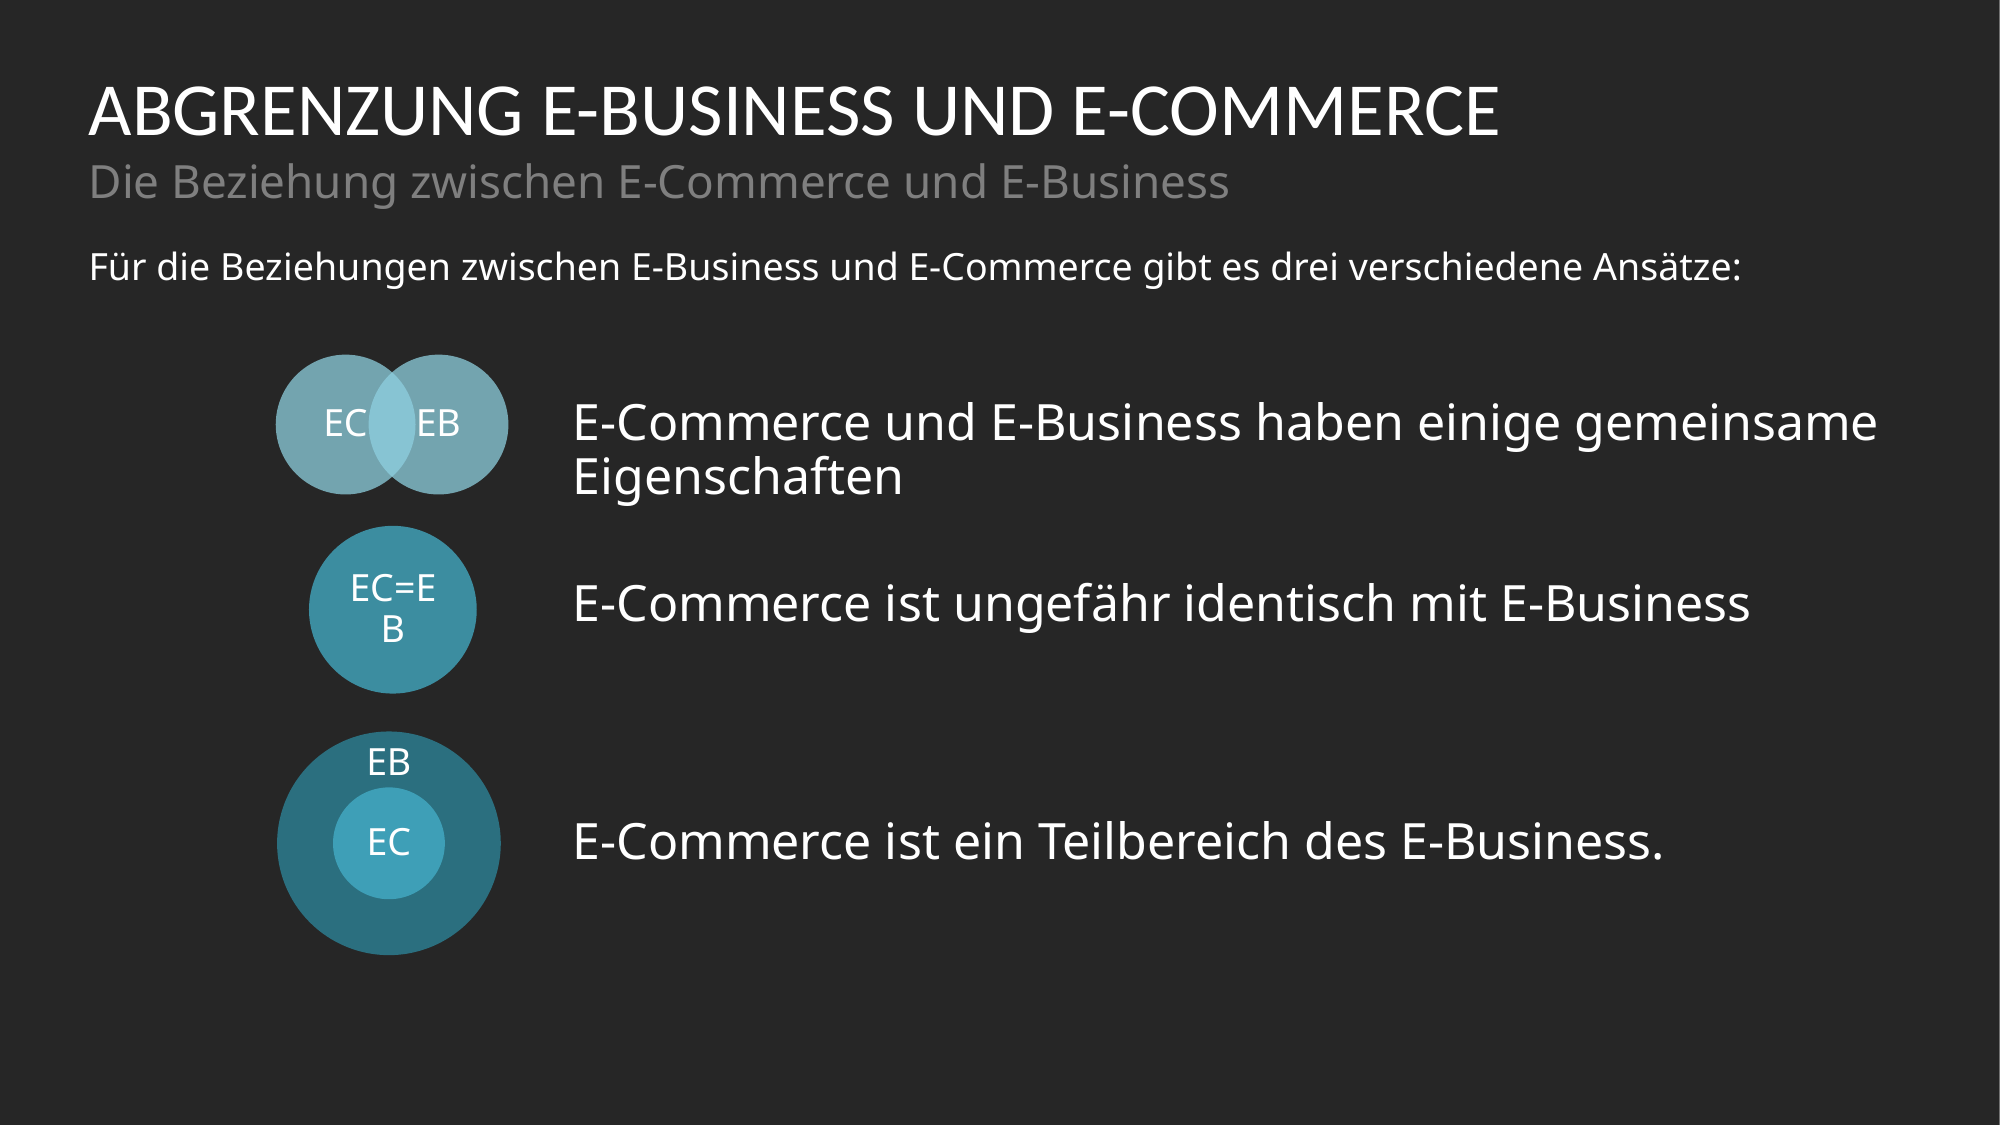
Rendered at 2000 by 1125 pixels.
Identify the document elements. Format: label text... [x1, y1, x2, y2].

text_box Für die Beziehungen zwischen E-Business und E-Commerce gibt es drei verschiedene Ansätze: [88, 247, 1911, 289]
text_box E-Commerce ist ungefähr identisch mit E-Business [572, 577, 1911, 632]
text_box E-Commerce ist ein Teilbereich des E-Business. [572, 816, 1911, 871]
list Die Beziehung zwischen E-Commerce und E-Business [88, 159, 1911, 247]
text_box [275, 354, 509, 956]
text_box E-Commerce und E-Business haben einige gemeinsame Eigenschaften [572, 397, 1911, 505]
title ABGRENZUNG E-BUSINESS UND E-COMMERCE [88, 70, 1911, 159]
